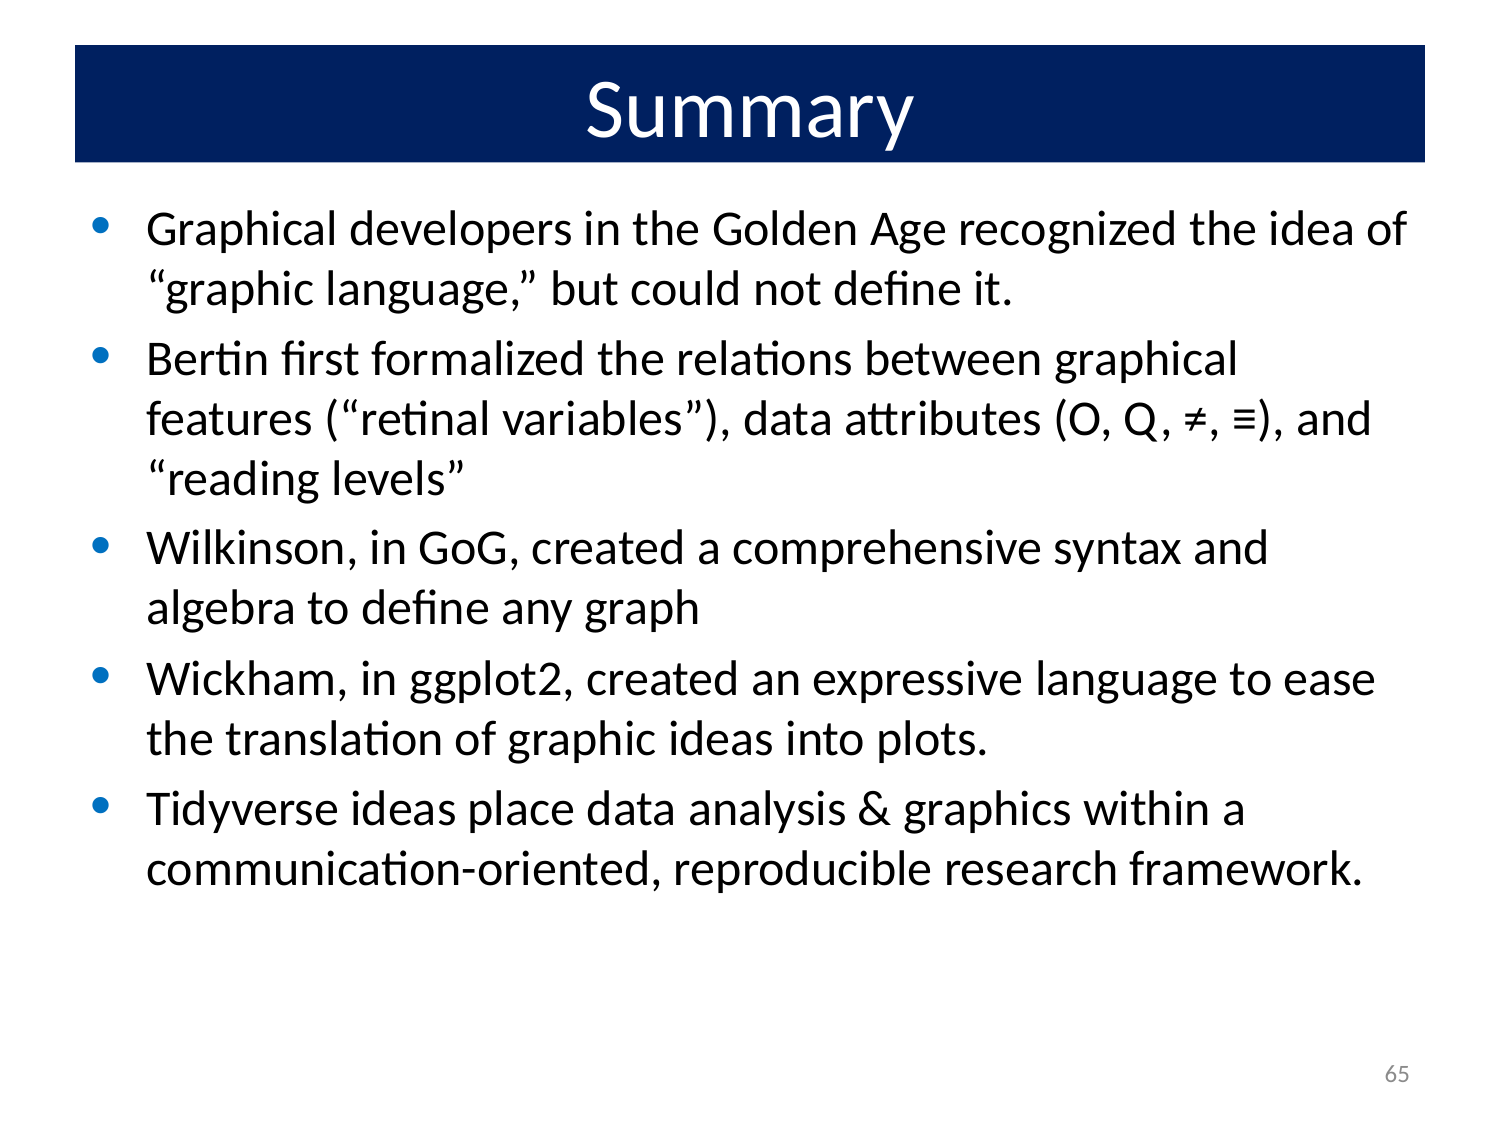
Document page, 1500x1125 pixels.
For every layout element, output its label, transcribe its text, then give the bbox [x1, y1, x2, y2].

slide_number 65 [1074, 1042, 1425, 1103]
list Graphical developers in the Golden Age recognized the idea of “graphic language,” but could not define it. Bertin first formalized the relations between graphical features (“retinal variables”), data attributes (O, Q, ≠, ≡), and “reading levels” Wilkinson, in GoG, created a comprehensive syntax and algebra to define any graph Wickham, in ggplot2, created an expressive language to ease the translation of graphic ideas into plots. Tidyverse ideas place data analysis & graphics within a communication-oriented, reproducible research framework. [75, 187, 1425, 1025]
title Summary [75, 45, 1425, 163]
